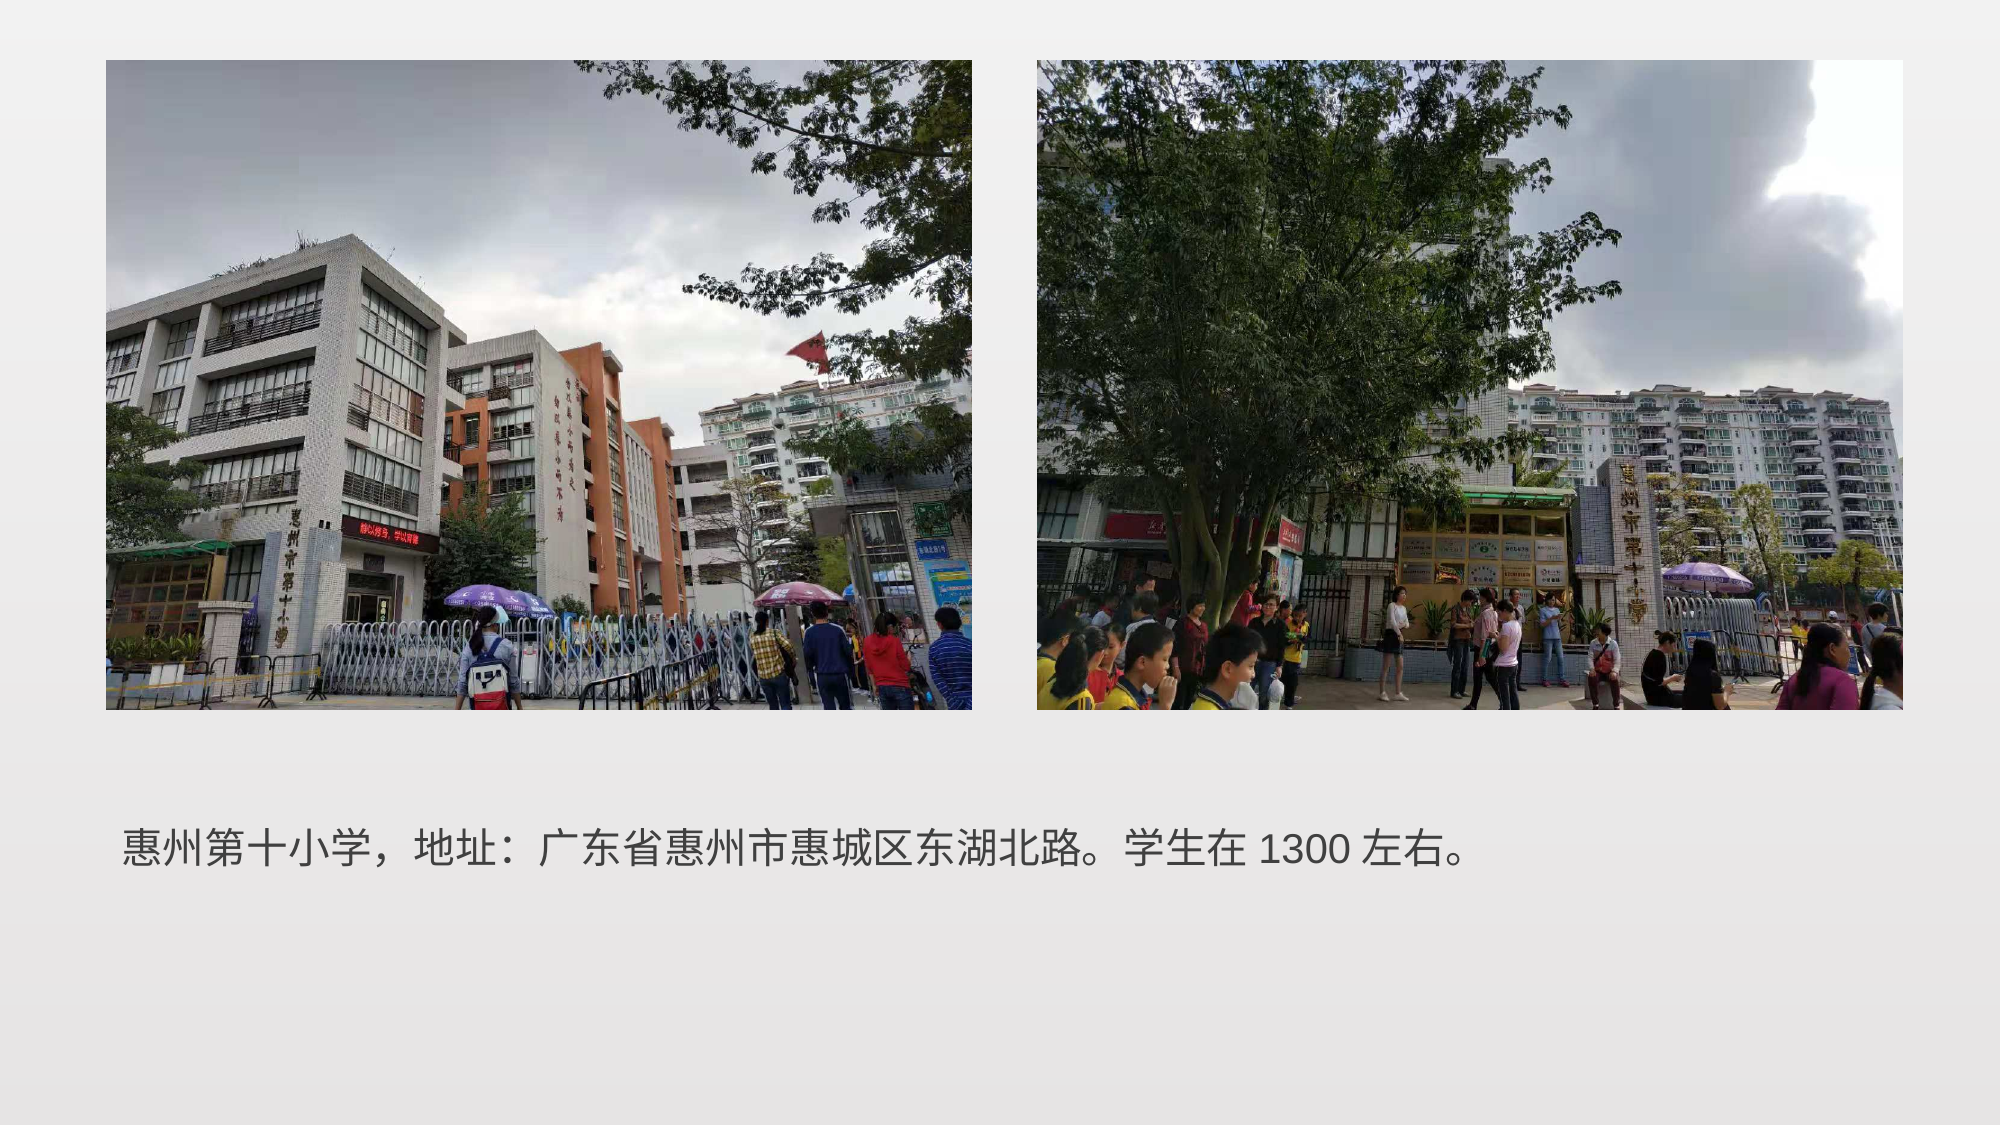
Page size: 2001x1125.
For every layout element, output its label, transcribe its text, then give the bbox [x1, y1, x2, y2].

picture [1036, 60, 1903, 710]
picture [106, 60, 972, 710]
text_box 惠州第十小学，地址：广东省惠州市惠城区东湖北路。学生在1300左右。 [106, 820, 1832, 1014]
